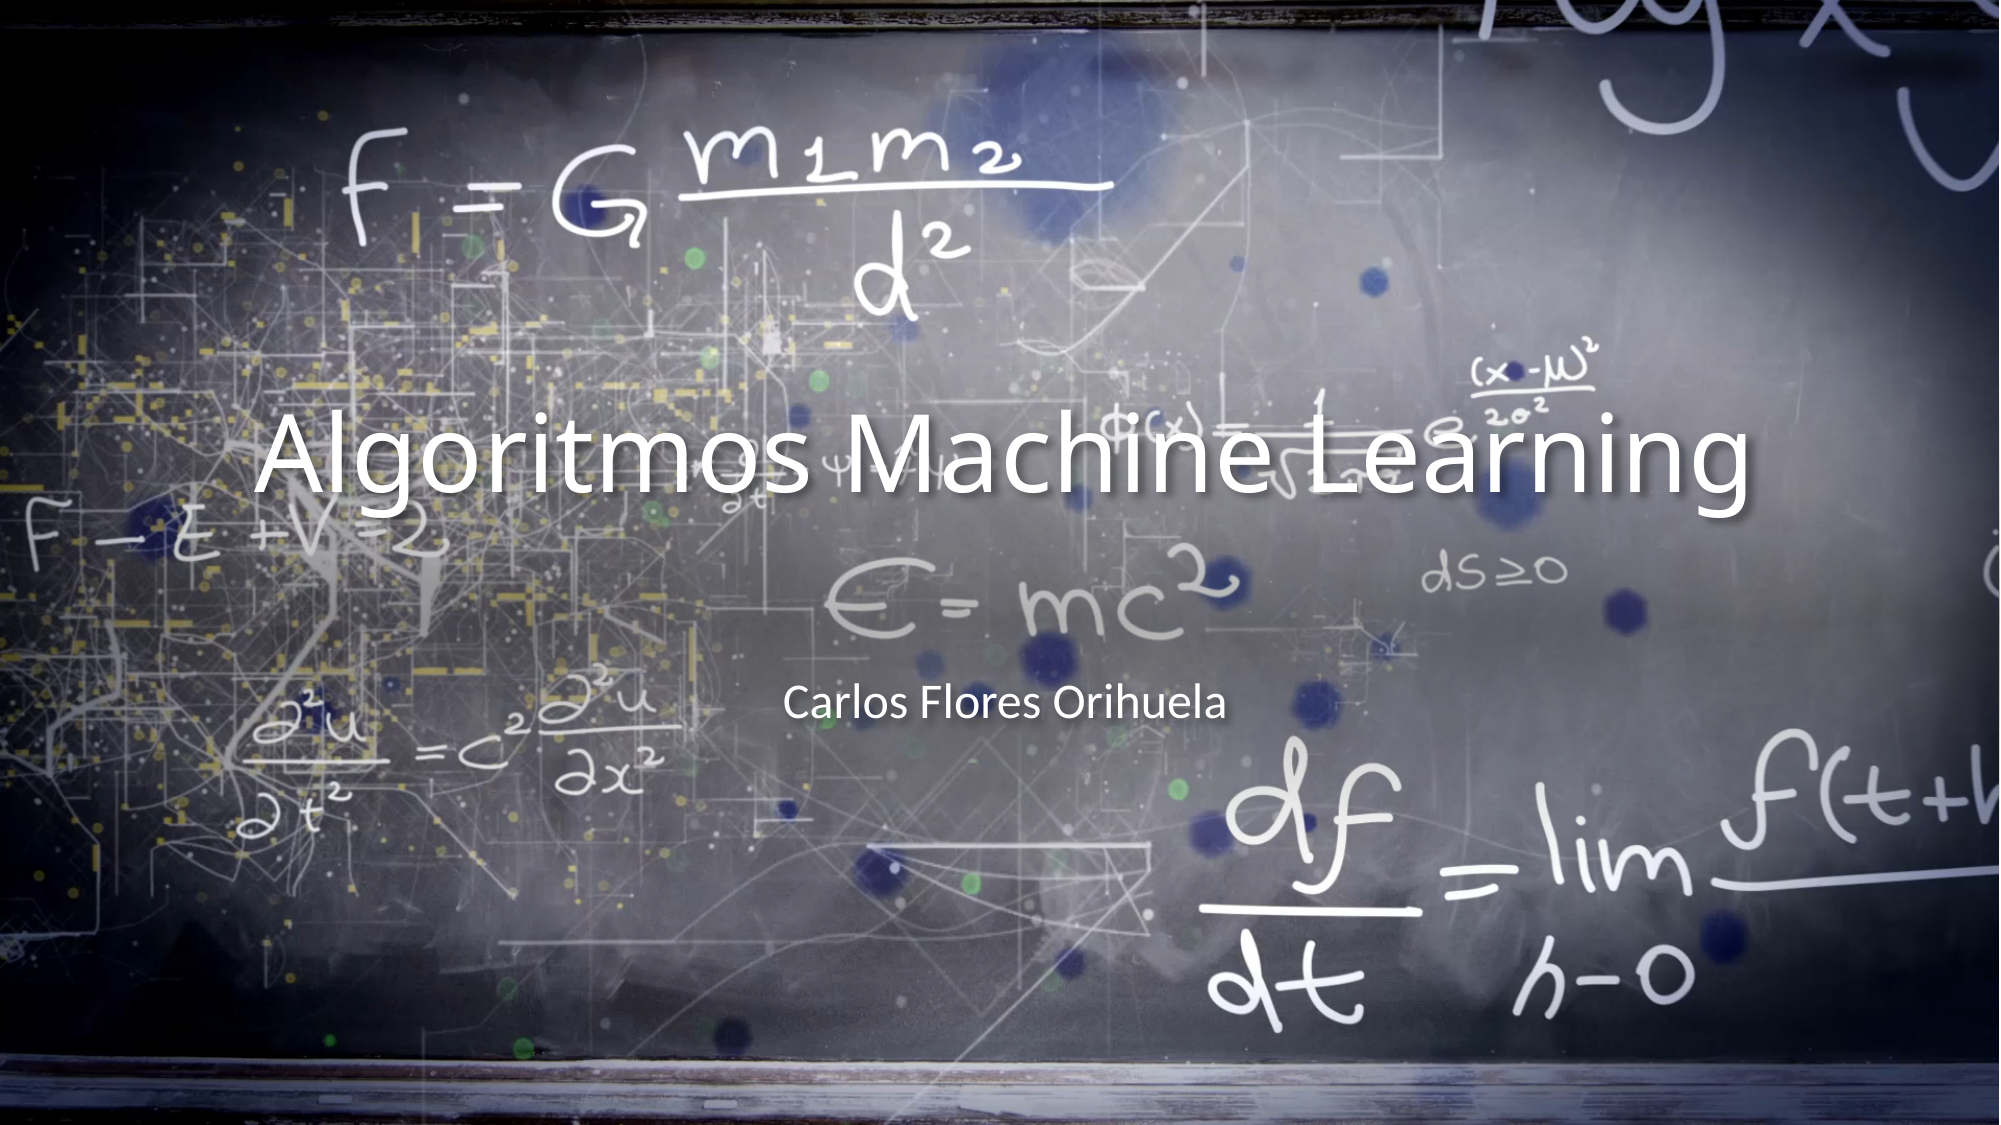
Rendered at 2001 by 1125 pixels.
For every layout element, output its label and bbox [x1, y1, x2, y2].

text_box [0, 0, 2000, 1125]
